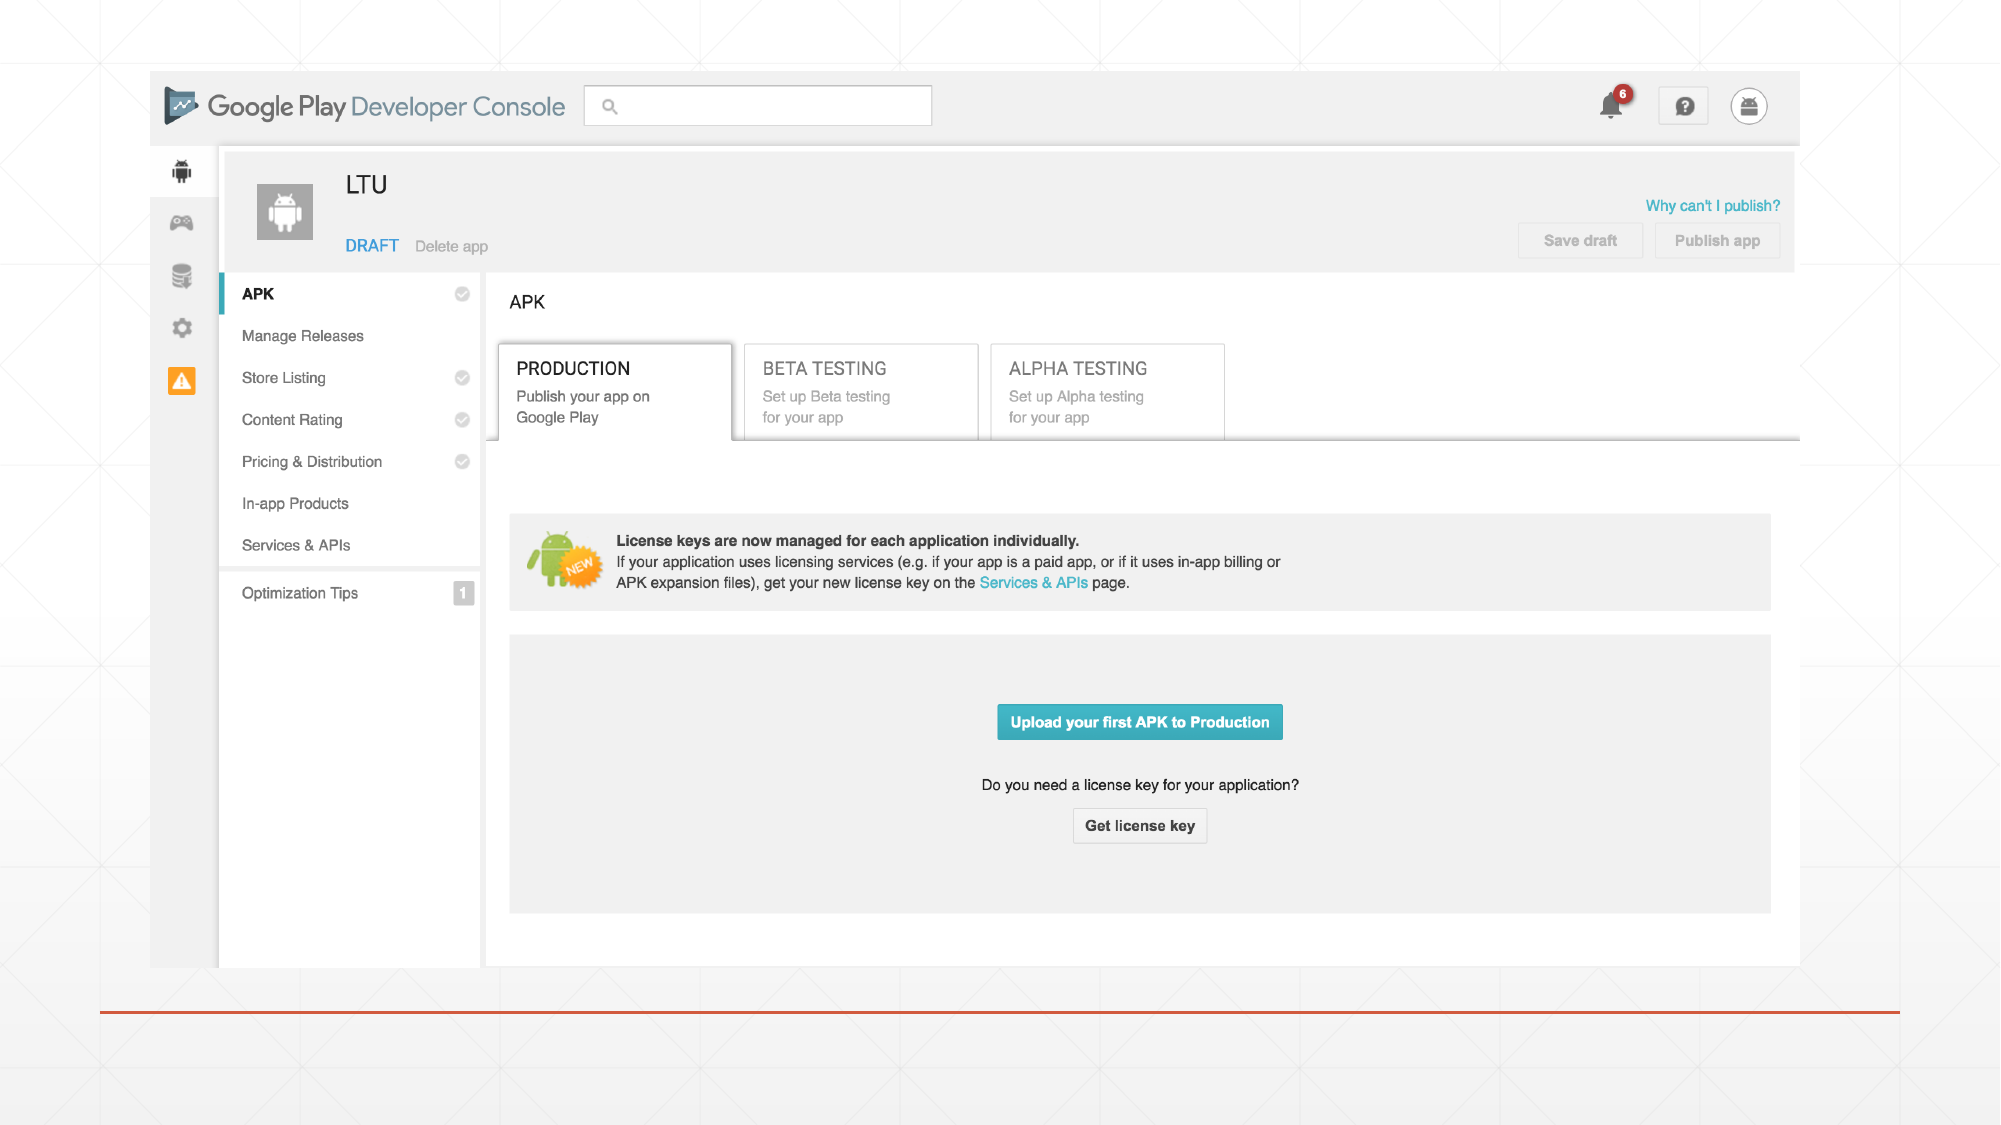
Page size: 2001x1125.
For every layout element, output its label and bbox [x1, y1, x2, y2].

picture [149, 71, 1800, 968]
